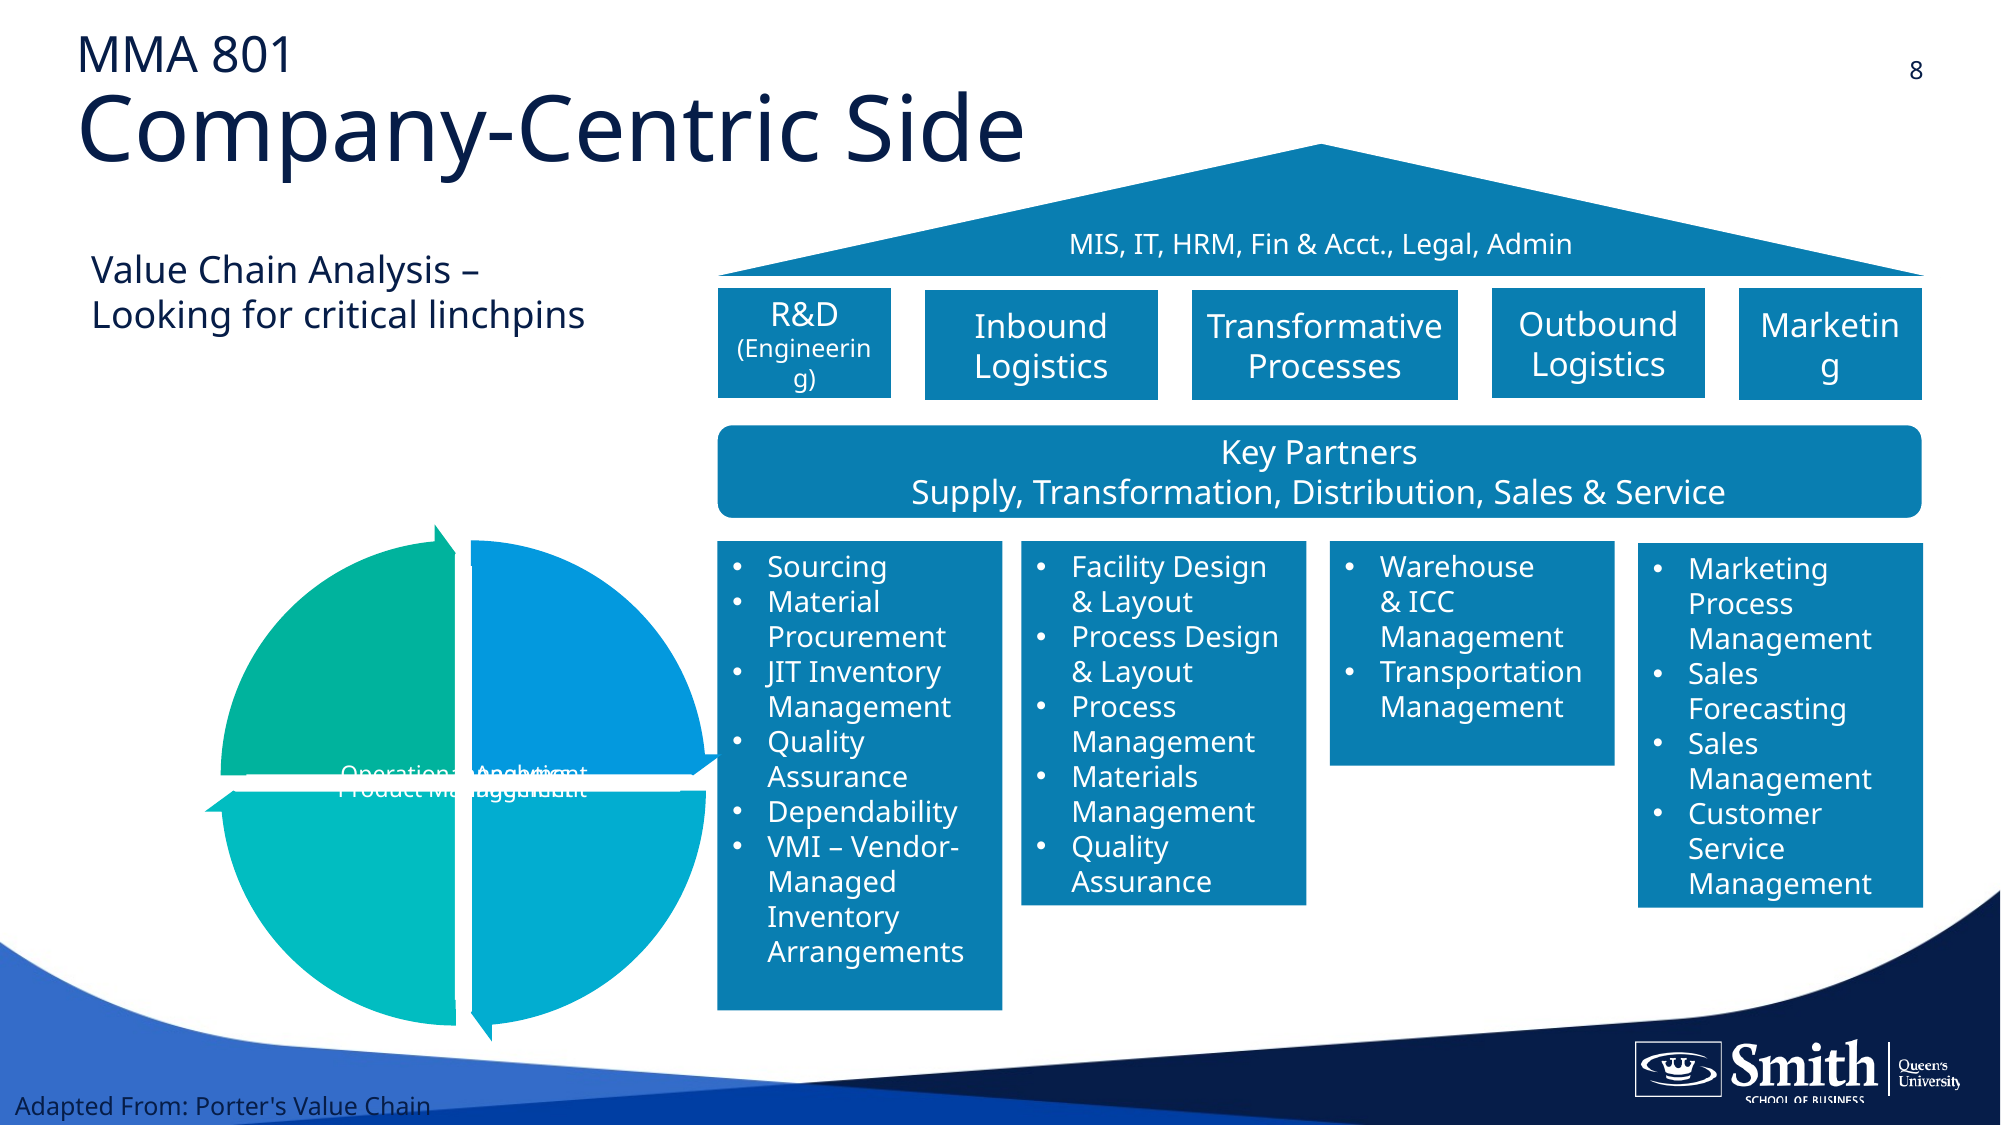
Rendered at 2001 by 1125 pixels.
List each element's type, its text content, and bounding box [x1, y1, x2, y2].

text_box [76, 142, 1941, 968]
title MMA 801 Company-Centric Side [76, 12, 1802, 142]
picture [0, 0, 2001, 1125]
text_box Adapted From: Porter's Value Chain [0, 1083, 480, 1125]
